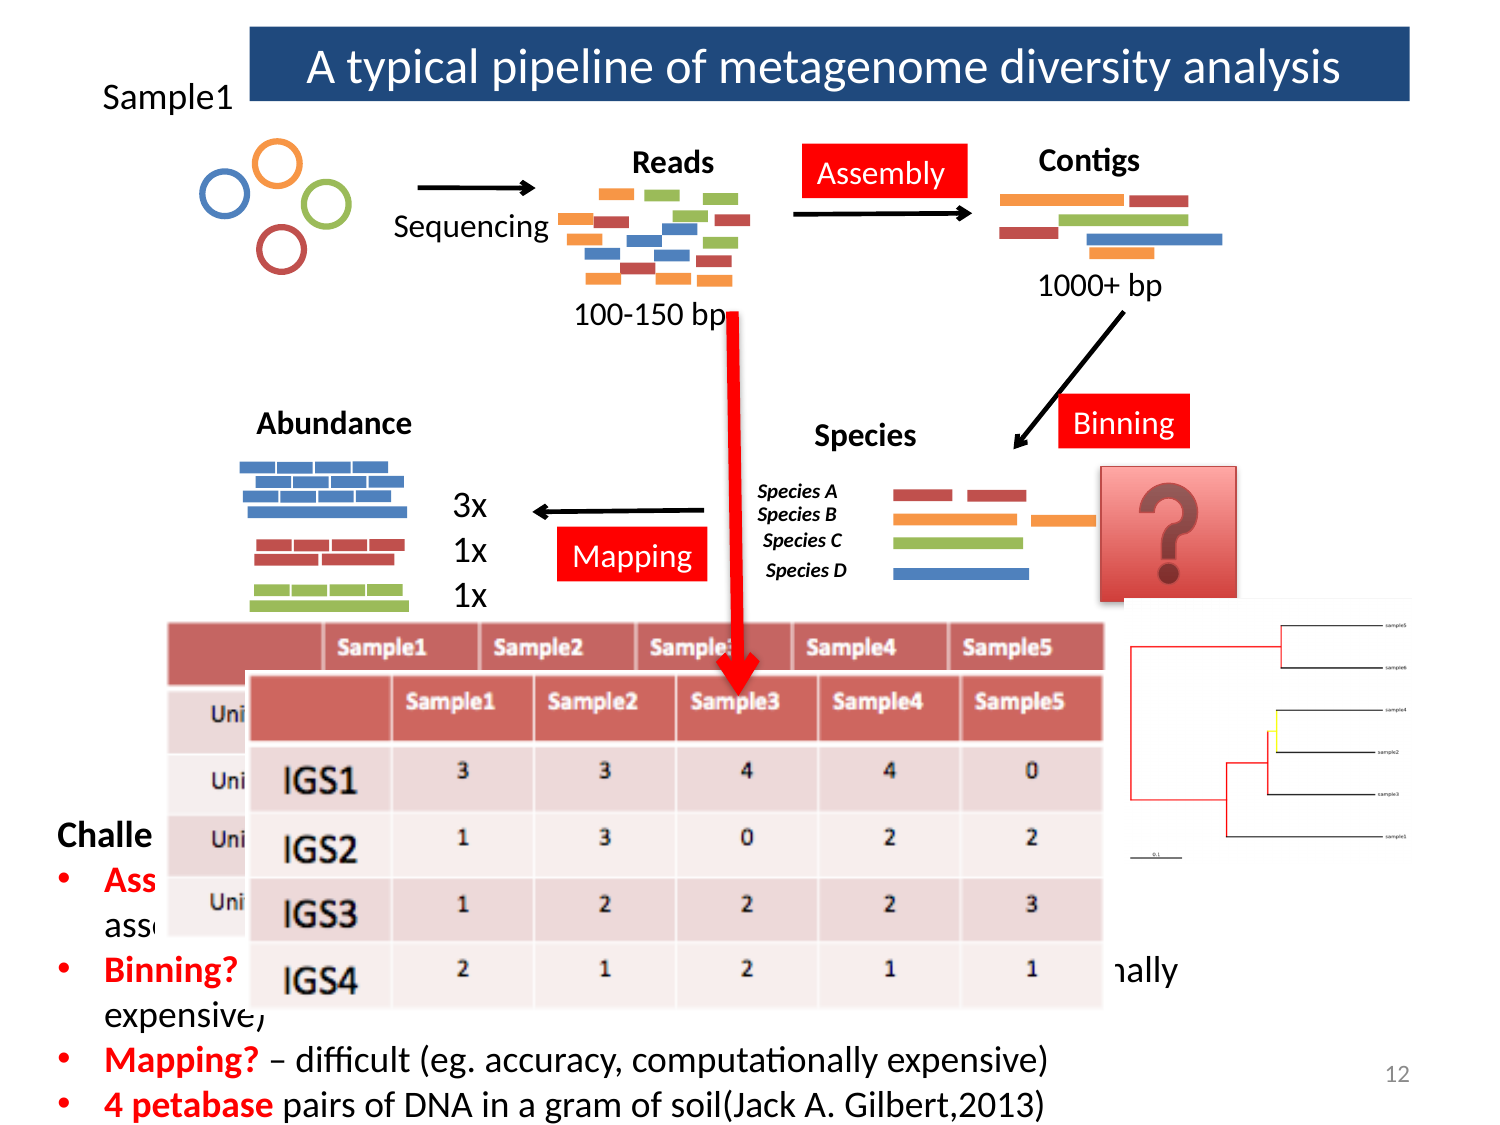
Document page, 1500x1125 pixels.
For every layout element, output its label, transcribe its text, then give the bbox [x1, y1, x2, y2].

text_box Mapping [557, 526, 708, 582]
text_box [948, 566, 1031, 582]
text_box [351, 459, 390, 475]
text_box [695, 273, 734, 284]
text_box [275, 460, 315, 476]
text_box [238, 459, 277, 475]
text_box [367, 537, 407, 553]
text_box [293, 475, 330, 490]
text_box [597, 186, 636, 202]
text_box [532, 509, 705, 513]
text_box [1029, 513, 1095, 529]
text_box [257, 225, 307, 274]
text_box Reads [617, 132, 730, 188]
text_box [328, 582, 366, 598]
text_box [1085, 232, 1225, 248]
text_box Species B [747, 493, 939, 534]
text_box [997, 225, 1061, 241]
text_box [624, 233, 664, 249]
text_box [252, 552, 320, 568]
text_box [591, 214, 631, 230]
text_box [247, 598, 411, 610]
text_box [367, 474, 406, 490]
text_box [294, 538, 330, 553]
text_box [713, 212, 752, 228]
text_box Contigs [1024, 130, 1156, 186]
text_box [313, 459, 351, 475]
text_box [252, 139, 302, 189]
text_box [1056, 212, 1190, 228]
text_box [254, 475, 293, 490]
text_box [556, 211, 596, 227]
text_box [252, 582, 292, 598]
text_box [701, 191, 740, 207]
text_box 100-150 bp [558, 284, 742, 340]
text_box Species C [748, 518, 944, 559]
text_box A typical pipeline of metagenome diversity analysis [249, 26, 1410, 102]
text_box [732, 311, 739, 697]
text_box [618, 261, 658, 277]
text_box [329, 475, 367, 490]
text_box [965, 488, 1028, 504]
text_box Sequencing [378, 196, 565, 252]
text_box 1000+ bp [1022, 255, 1178, 311]
text_box [301, 179, 351, 229]
text_box [939, 511, 1019, 527]
text_box Assembly [802, 143, 968, 199]
text_box [701, 235, 740, 251]
text_box [365, 582, 405, 598]
text_box [642, 188, 682, 203]
text_box Abundance [241, 393, 428, 449]
text_box [584, 271, 623, 284]
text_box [1013, 311, 1125, 450]
text_box [583, 246, 622, 262]
text_box [292, 582, 328, 598]
text_box [1100, 466, 1237, 602]
text_box [320, 552, 397, 568]
text_box [316, 490, 354, 504]
text_box [660, 221, 699, 237]
text_box [694, 253, 734, 269]
text_box [670, 208, 710, 224]
text_box [330, 537, 367, 552]
text_box Sample1 [87, 64, 255, 124]
text_box 3x 1x 1x 2x [437, 472, 503, 610]
text_box [246, 504, 409, 520]
text_box [200, 169, 250, 219]
text_box [1087, 248, 1156, 255]
text_box [998, 192, 1126, 208]
text_box Species A [746, 469, 939, 493]
text_box [241, 489, 280, 504]
text_box [254, 537, 294, 553]
text_box [939, 487, 954, 503]
text_box [652, 247, 692, 263]
text_box Binning [1129, 393, 1190, 449]
picture [154, 611, 1115, 1015]
slide_number 12 [1074, 1042, 1425, 1103]
text_box [1127, 193, 1190, 209]
text_box [565, 232, 604, 248]
text_box [944, 535, 1025, 551]
text_box Species [799, 406, 932, 461]
picture [1123, 598, 1412, 864]
text_box [654, 271, 693, 284]
text_box Species D [751, 549, 948, 590]
text_box Challenges: Assembly? - difficult (eg. Only small portions of reads can be assembled) Binning? – difficult (eg. may need reference genomes, computationally expensive) Mapping? – difficult (eg. accuracy, computationally expensive) 4 petabase pairs of DNA in a gram of soil(Jack A. Gilbert,2013) [42, 802, 1226, 1125]
text_box [354, 490, 393, 504]
text_box [278, 490, 318, 505]
